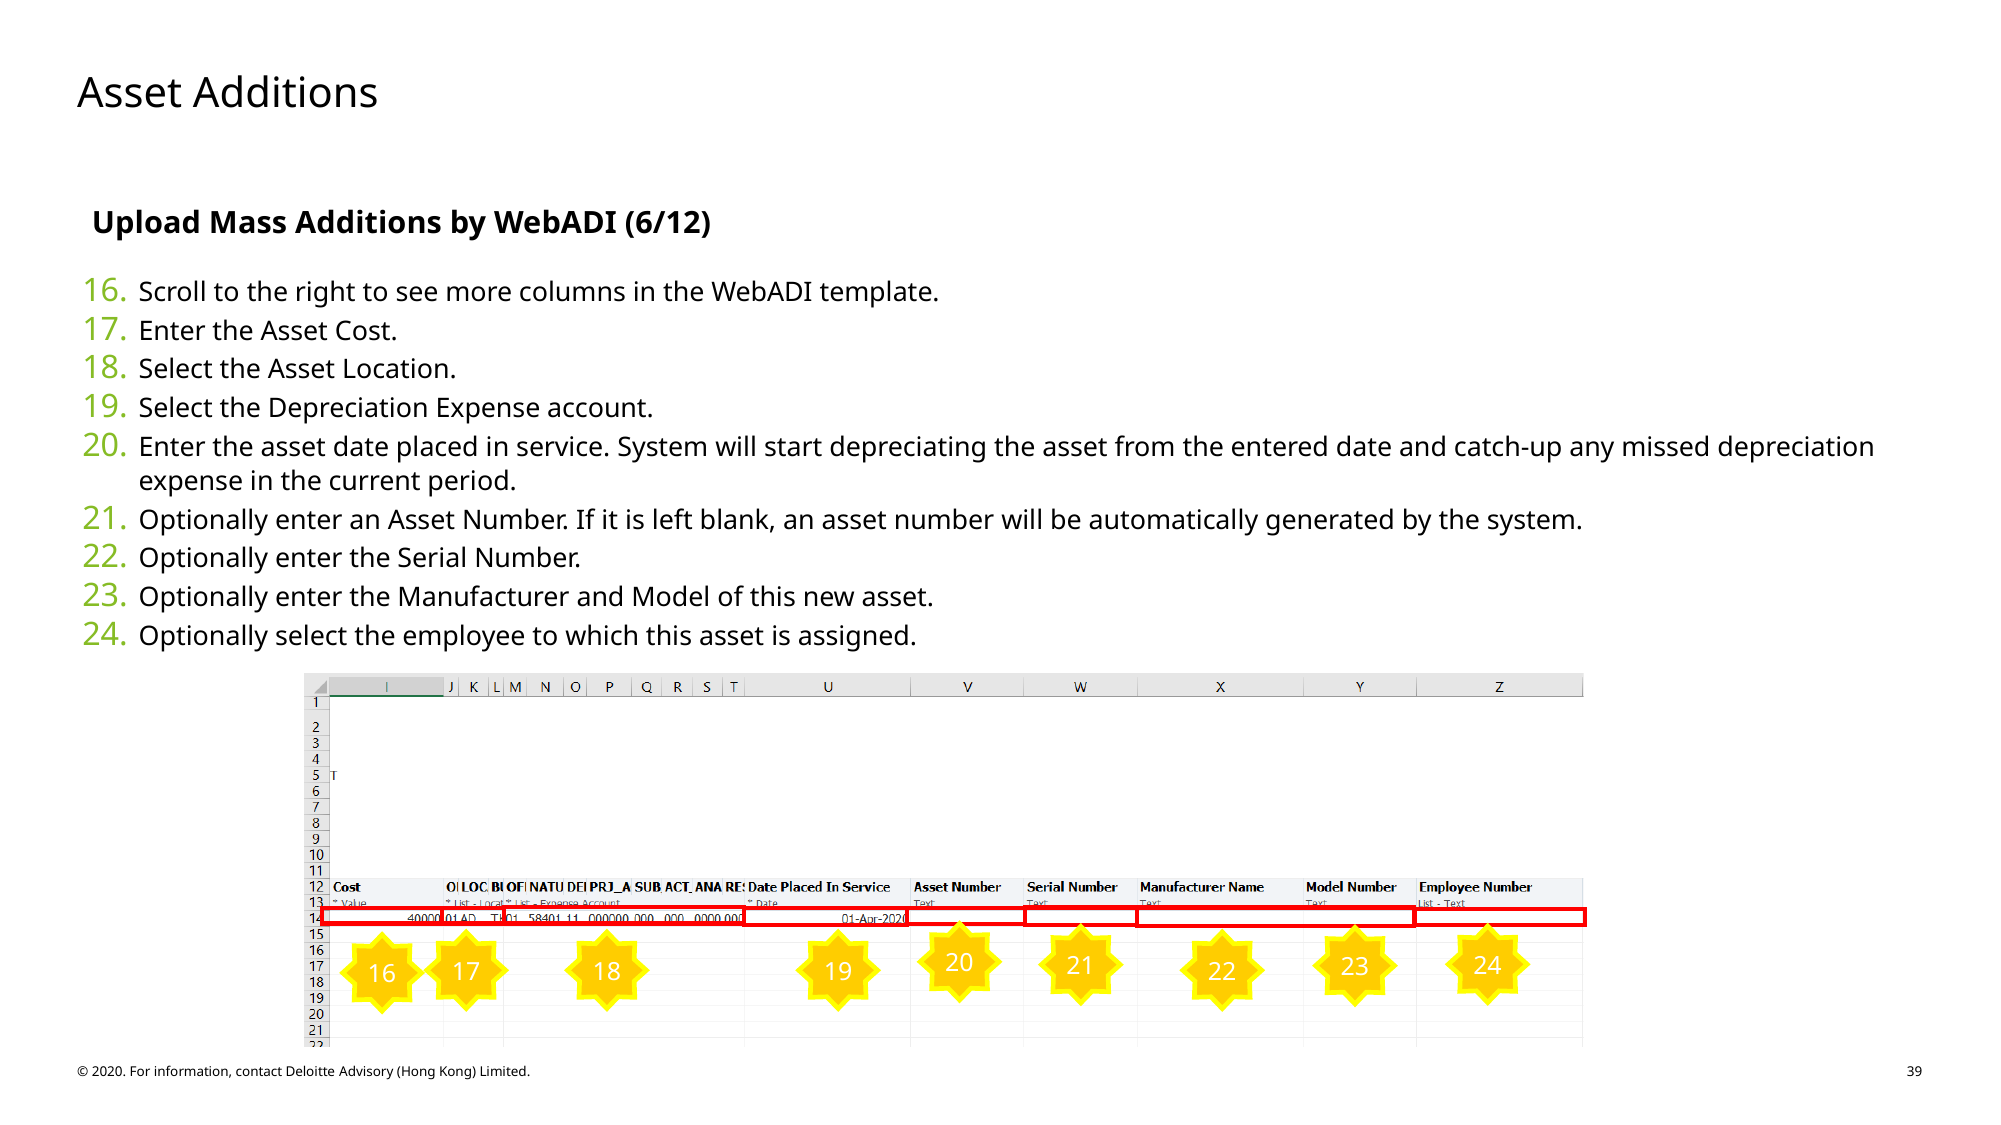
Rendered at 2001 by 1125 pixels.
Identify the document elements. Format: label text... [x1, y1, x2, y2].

picture [74, 663, 1584, 1048]
text_box Scroll to the right to see more columns in the WebADI template. Enter the Asset Cost. Select the Asset Location. Select the Depreciation Expense account. Enter the asset date placed in service. System will start depreciating the asset from the entered date and catch-up any missed depreciation expense in the current period. Optionally enter an Asset Number. If it is left blank, an asset number will be automatically generated by the system. Optionally enter the Serial Number. Optionally enter the Manufacturer and Model of this new asset. Optionally select the employee to which this asset is assigned. [82, 273, 1969, 1047]
title Asset Additions [77, 66, 1923, 121]
text_box Upload Mass Additions by WebADI (6/12) [77, 195, 885, 282]
